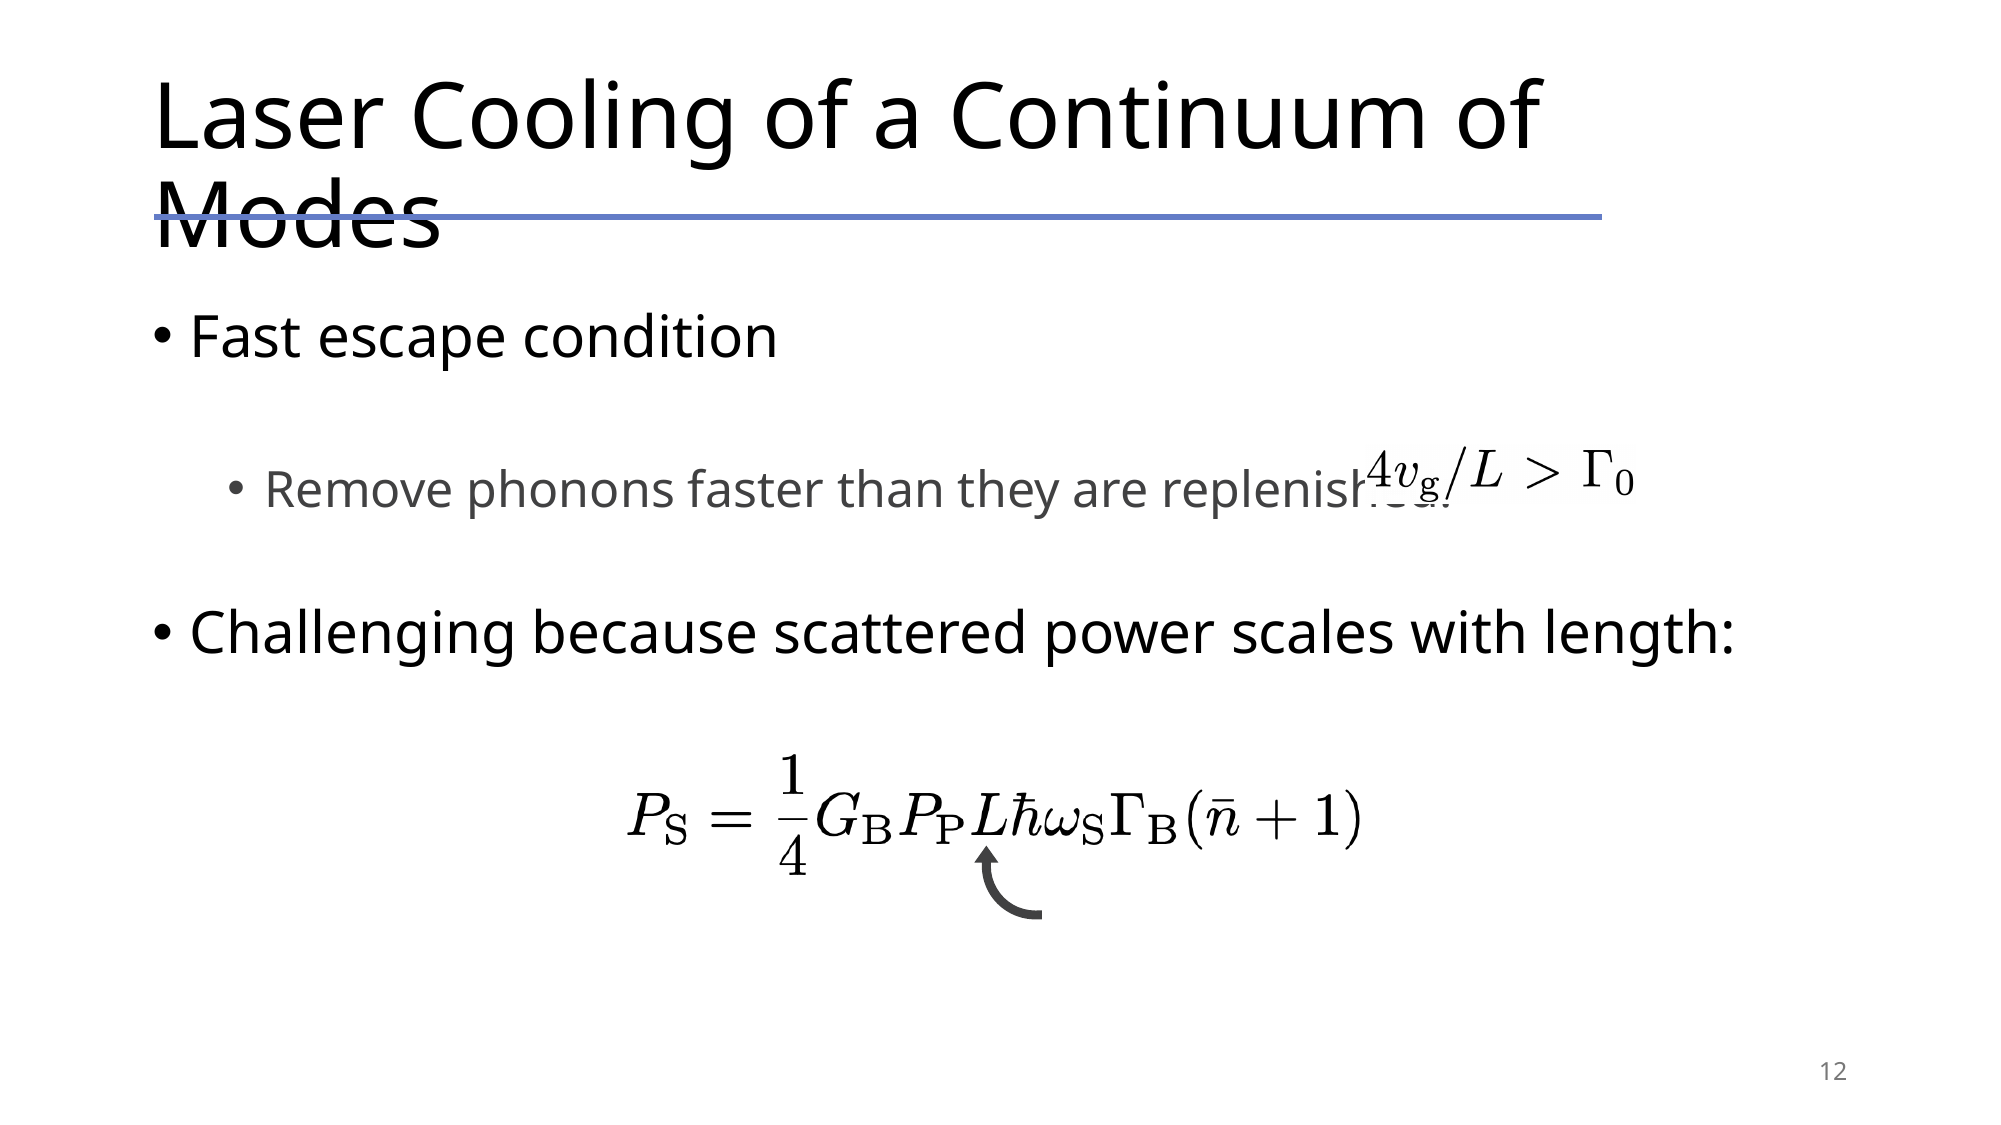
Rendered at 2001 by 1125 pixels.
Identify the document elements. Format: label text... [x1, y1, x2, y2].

text_box [982, 881, 1044, 921]
title Laser Cooling of a Continuum of Modes [137, 59, 1863, 278]
picture [620, 748, 1366, 881]
slide_number 11 [1412, 1042, 1863, 1103]
picture [1364, 444, 1636, 504]
list Fast escape condition Remove phonons faster than they are replenished: Challenging because scattered power scales with length: [137, 299, 1863, 1014]
